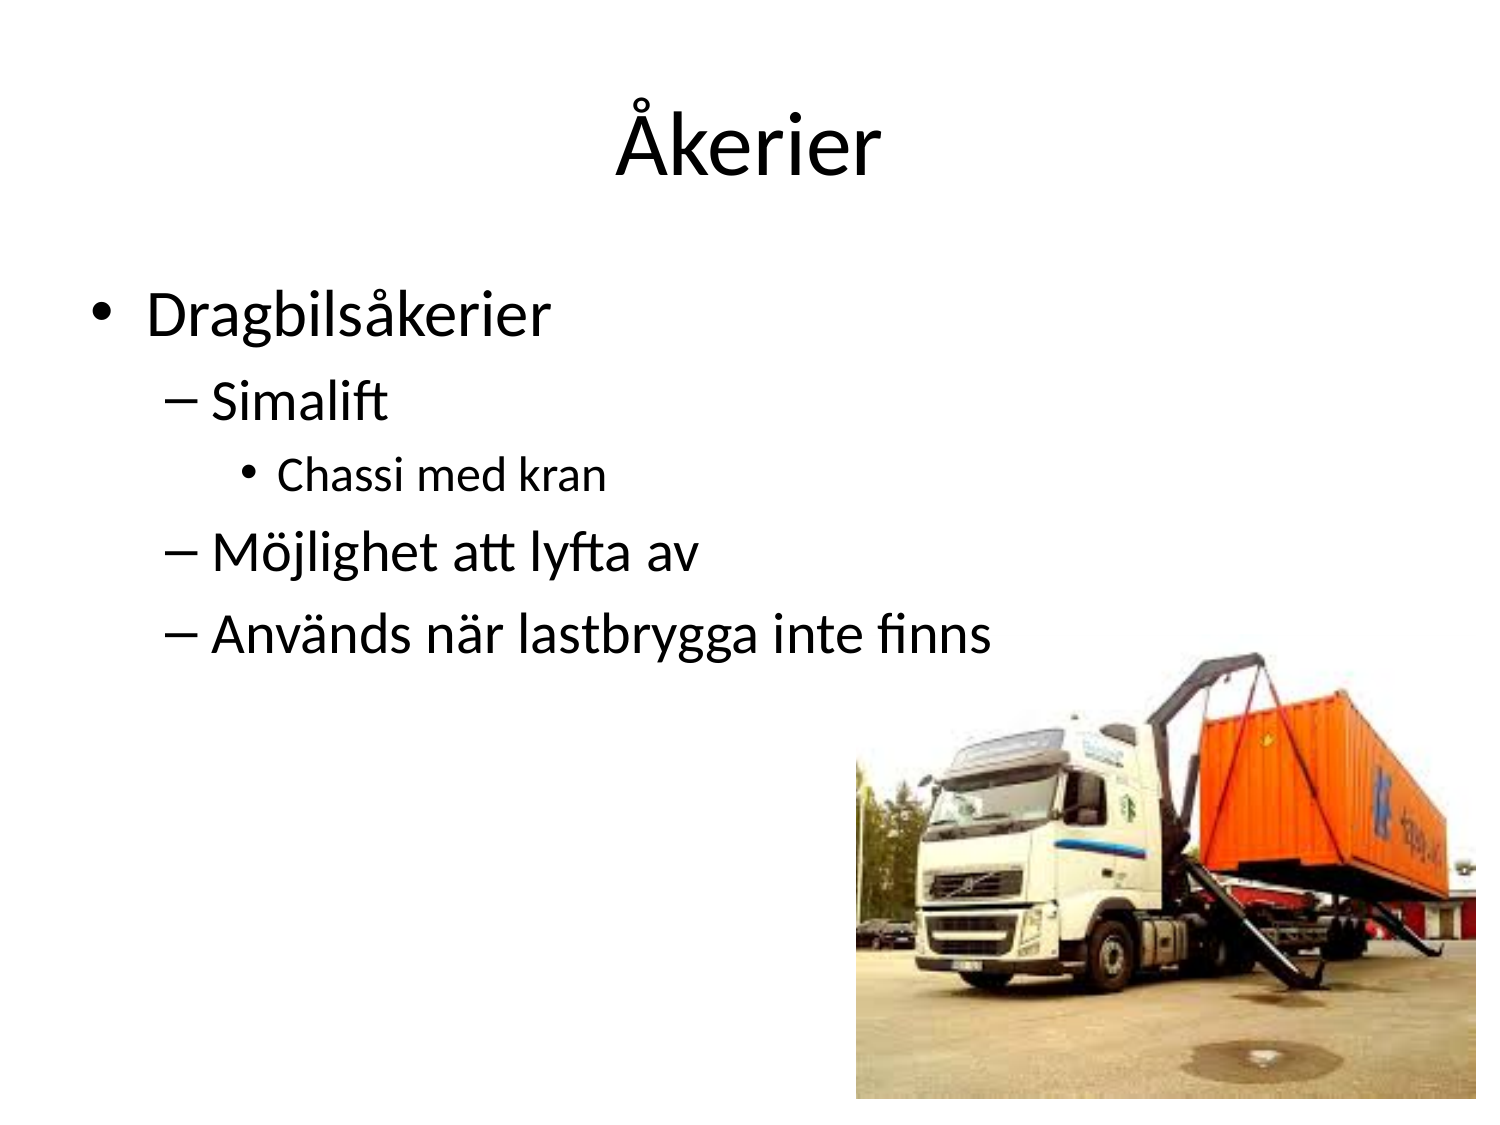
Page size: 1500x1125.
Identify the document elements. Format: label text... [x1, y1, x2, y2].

title Åkerier [75, 45, 1425, 233]
list Dragbilsåkerier Simalift Chassi med kran Möjlighet att lyfta av Används när lastbrygga inte finns [75, 262, 1425, 1005]
picture [856, 634, 1476, 1099]
